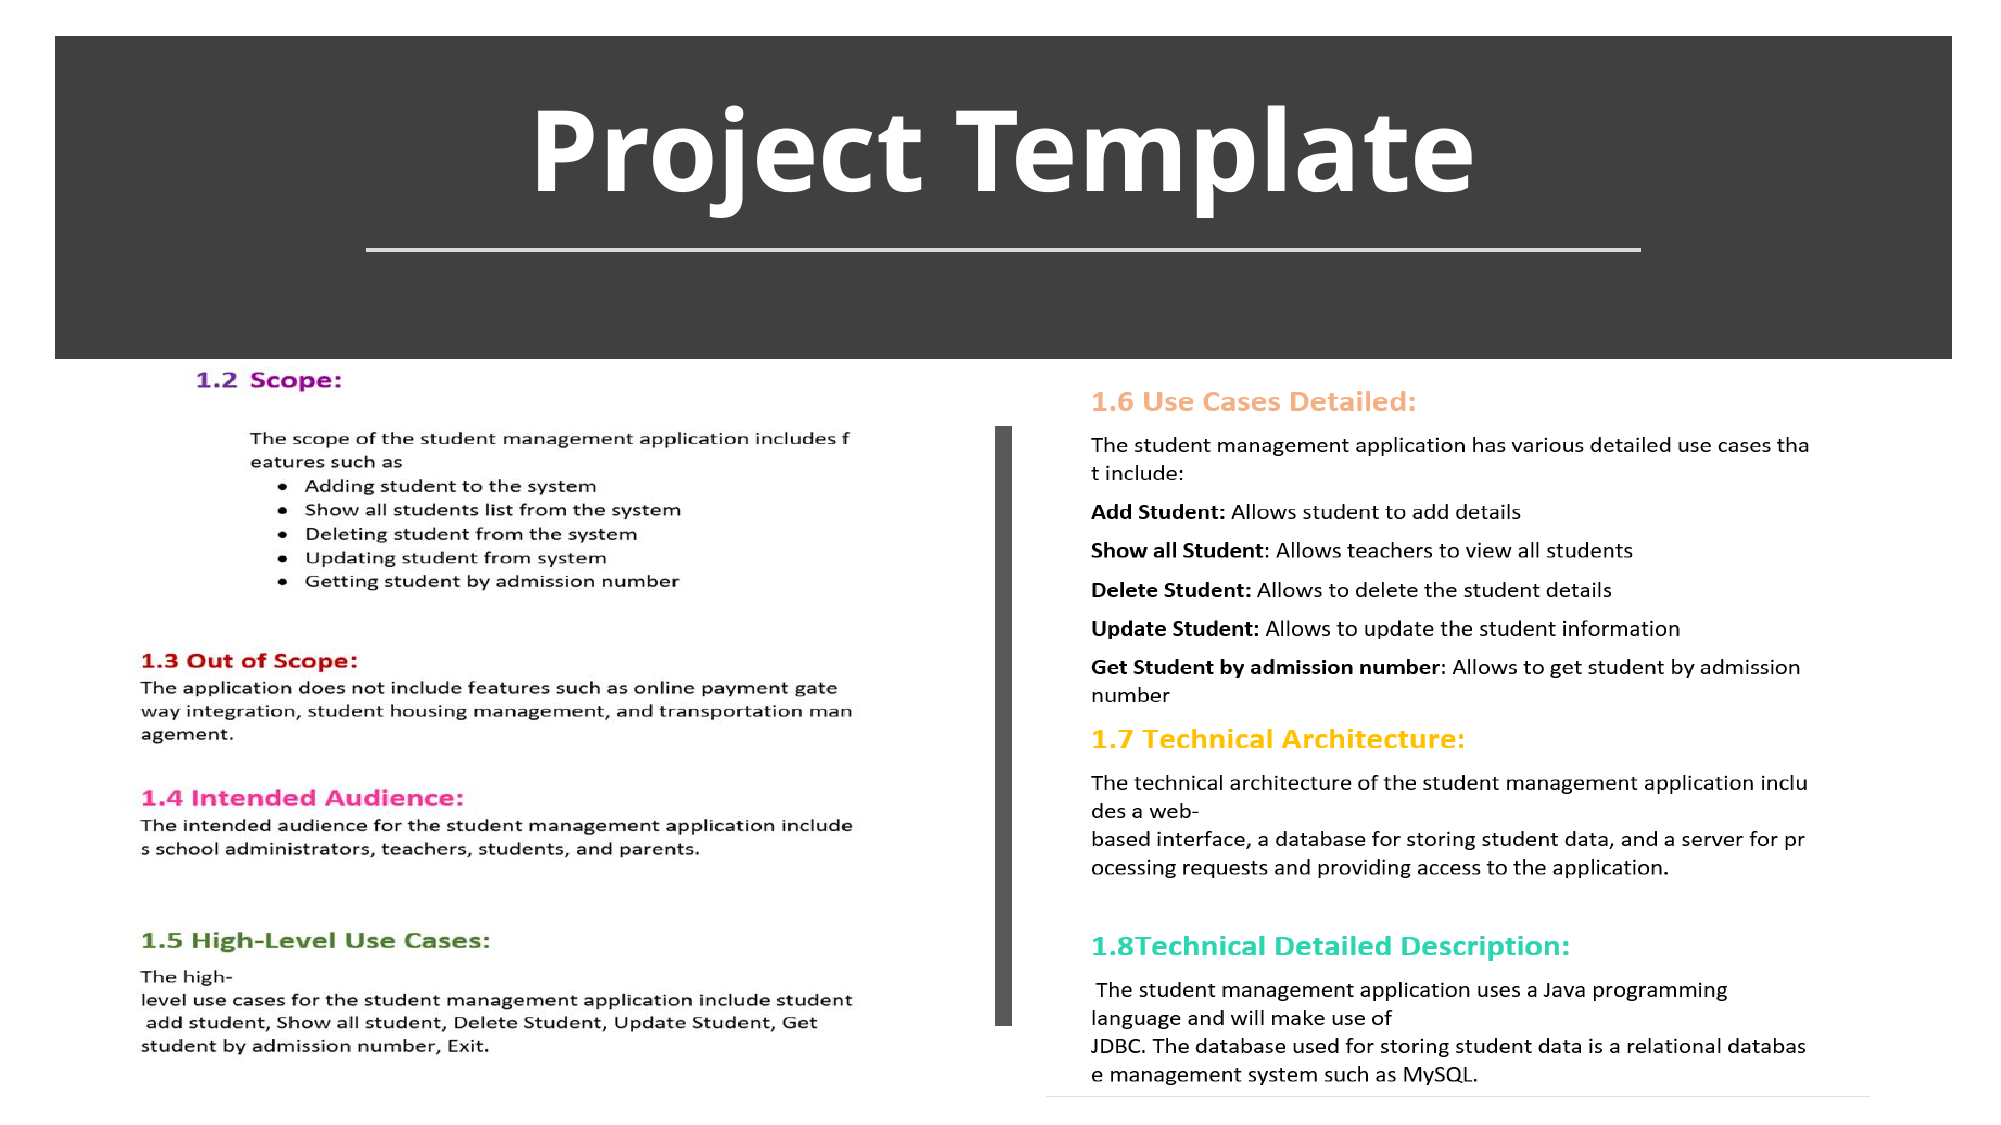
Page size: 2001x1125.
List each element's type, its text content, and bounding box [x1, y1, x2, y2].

text_box [64, 45, 1942, 350]
title Project Template [89, 71, 1917, 224]
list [1046, 367, 1870, 1097]
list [87, 367, 910, 1067]
